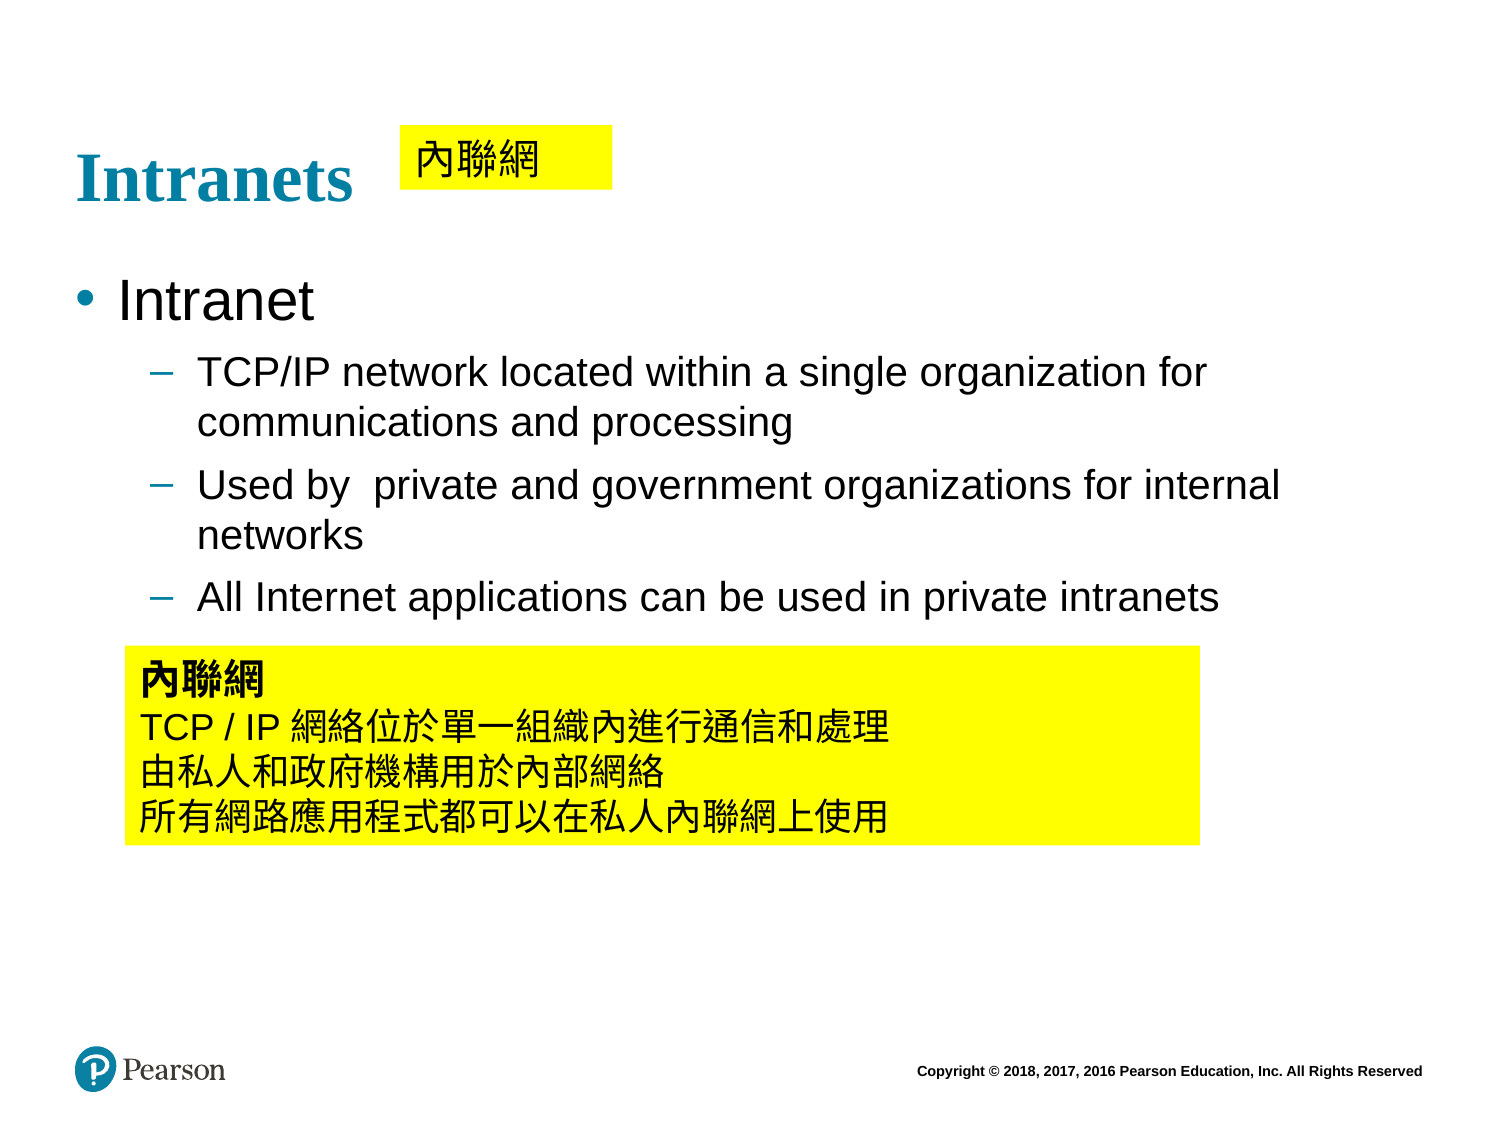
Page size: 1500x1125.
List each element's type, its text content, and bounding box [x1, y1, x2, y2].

text_box 內聯網 TCP / IP網絡位於單一組織內進行通信和處理 由私人和政府機構用於內部網絡 所有網路應用程式都可以在私人內聯網上使用 [125, 645, 1200, 846]
list Intranet TCP/IP network located within a single organization for communications and processing Used by private and government organizations for internal networks All Internet applications can be used in private intranets [75, 262, 1425, 1005]
title Intranets [75, 35, 1425, 216]
text_box 內聯網 [399, 125, 613, 190]
